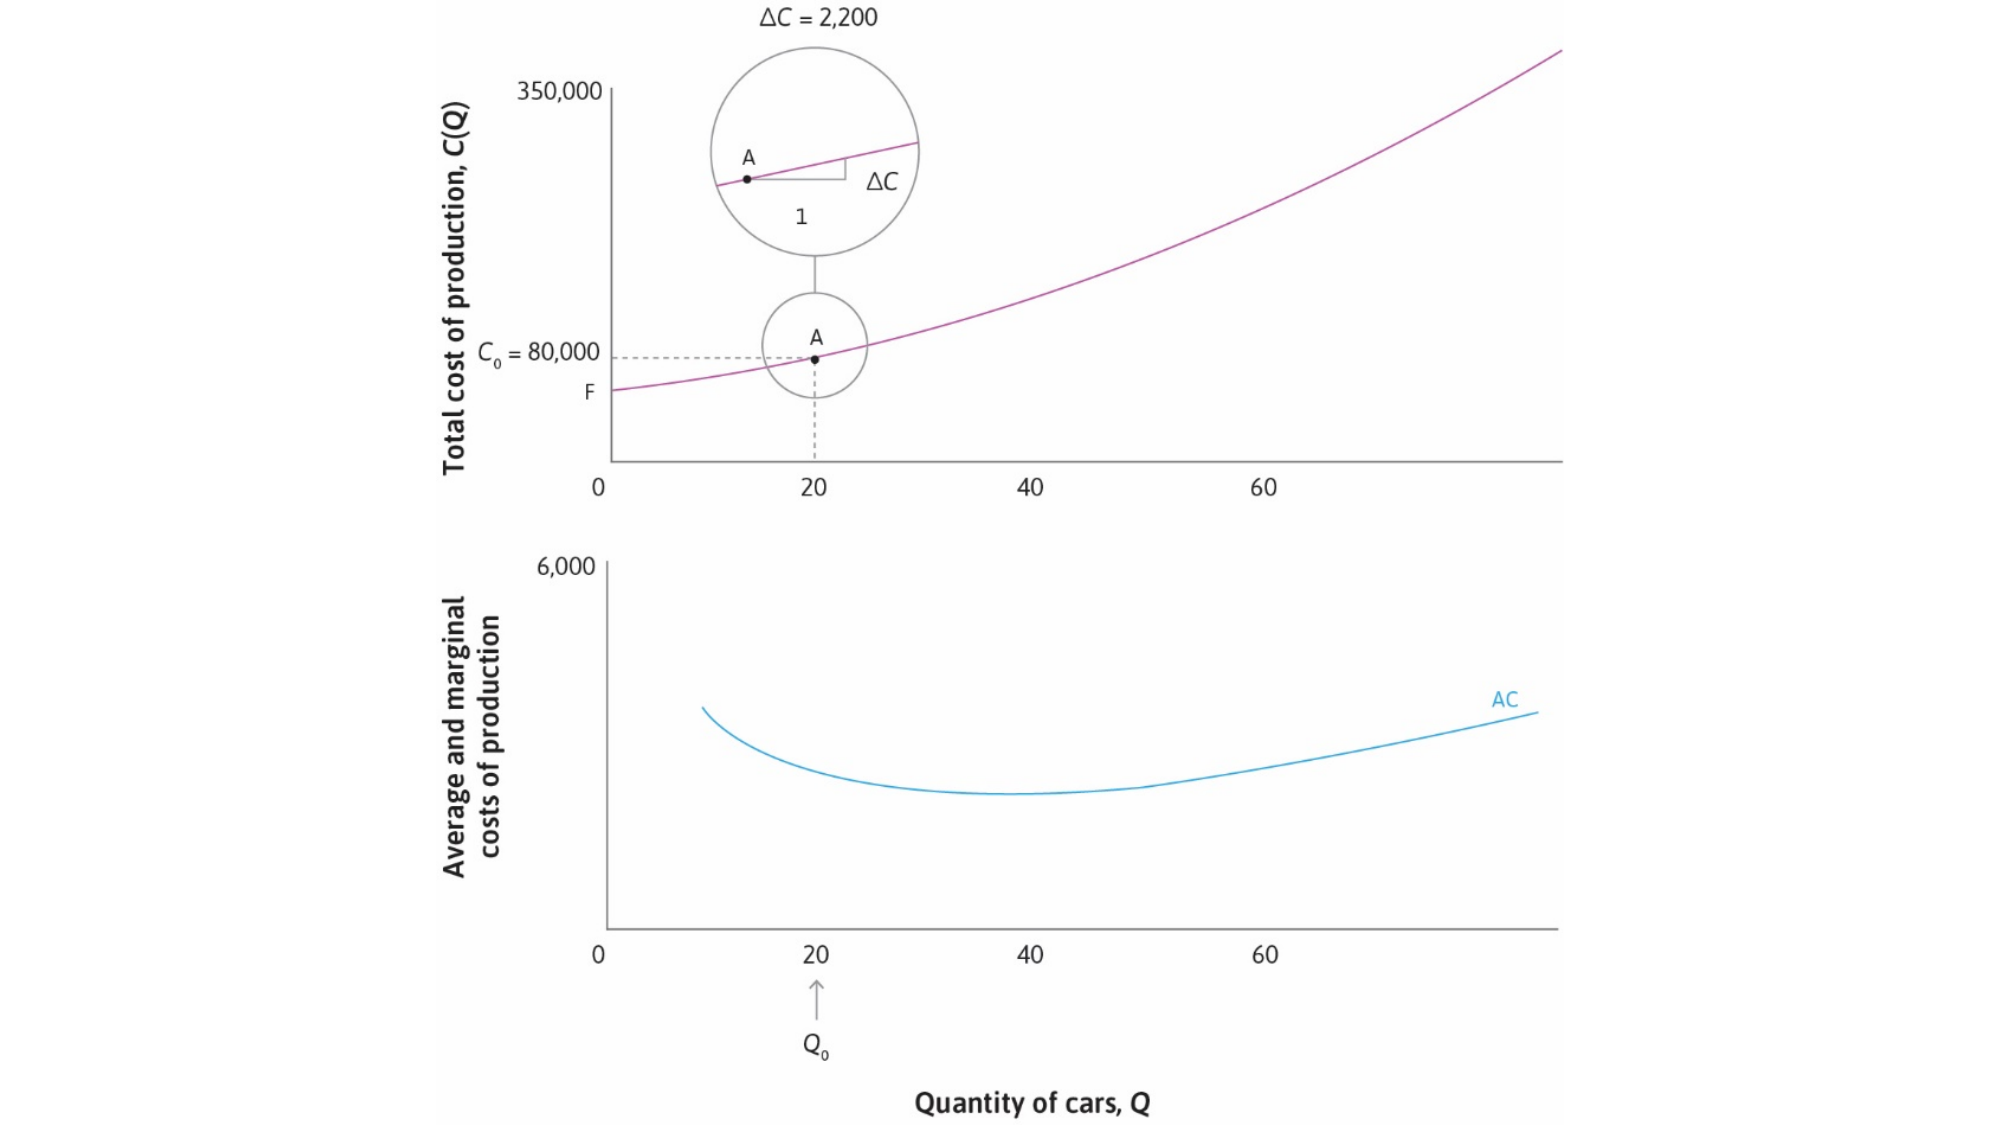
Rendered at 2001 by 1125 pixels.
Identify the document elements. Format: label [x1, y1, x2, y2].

picture [435, 0, 1564, 1125]
